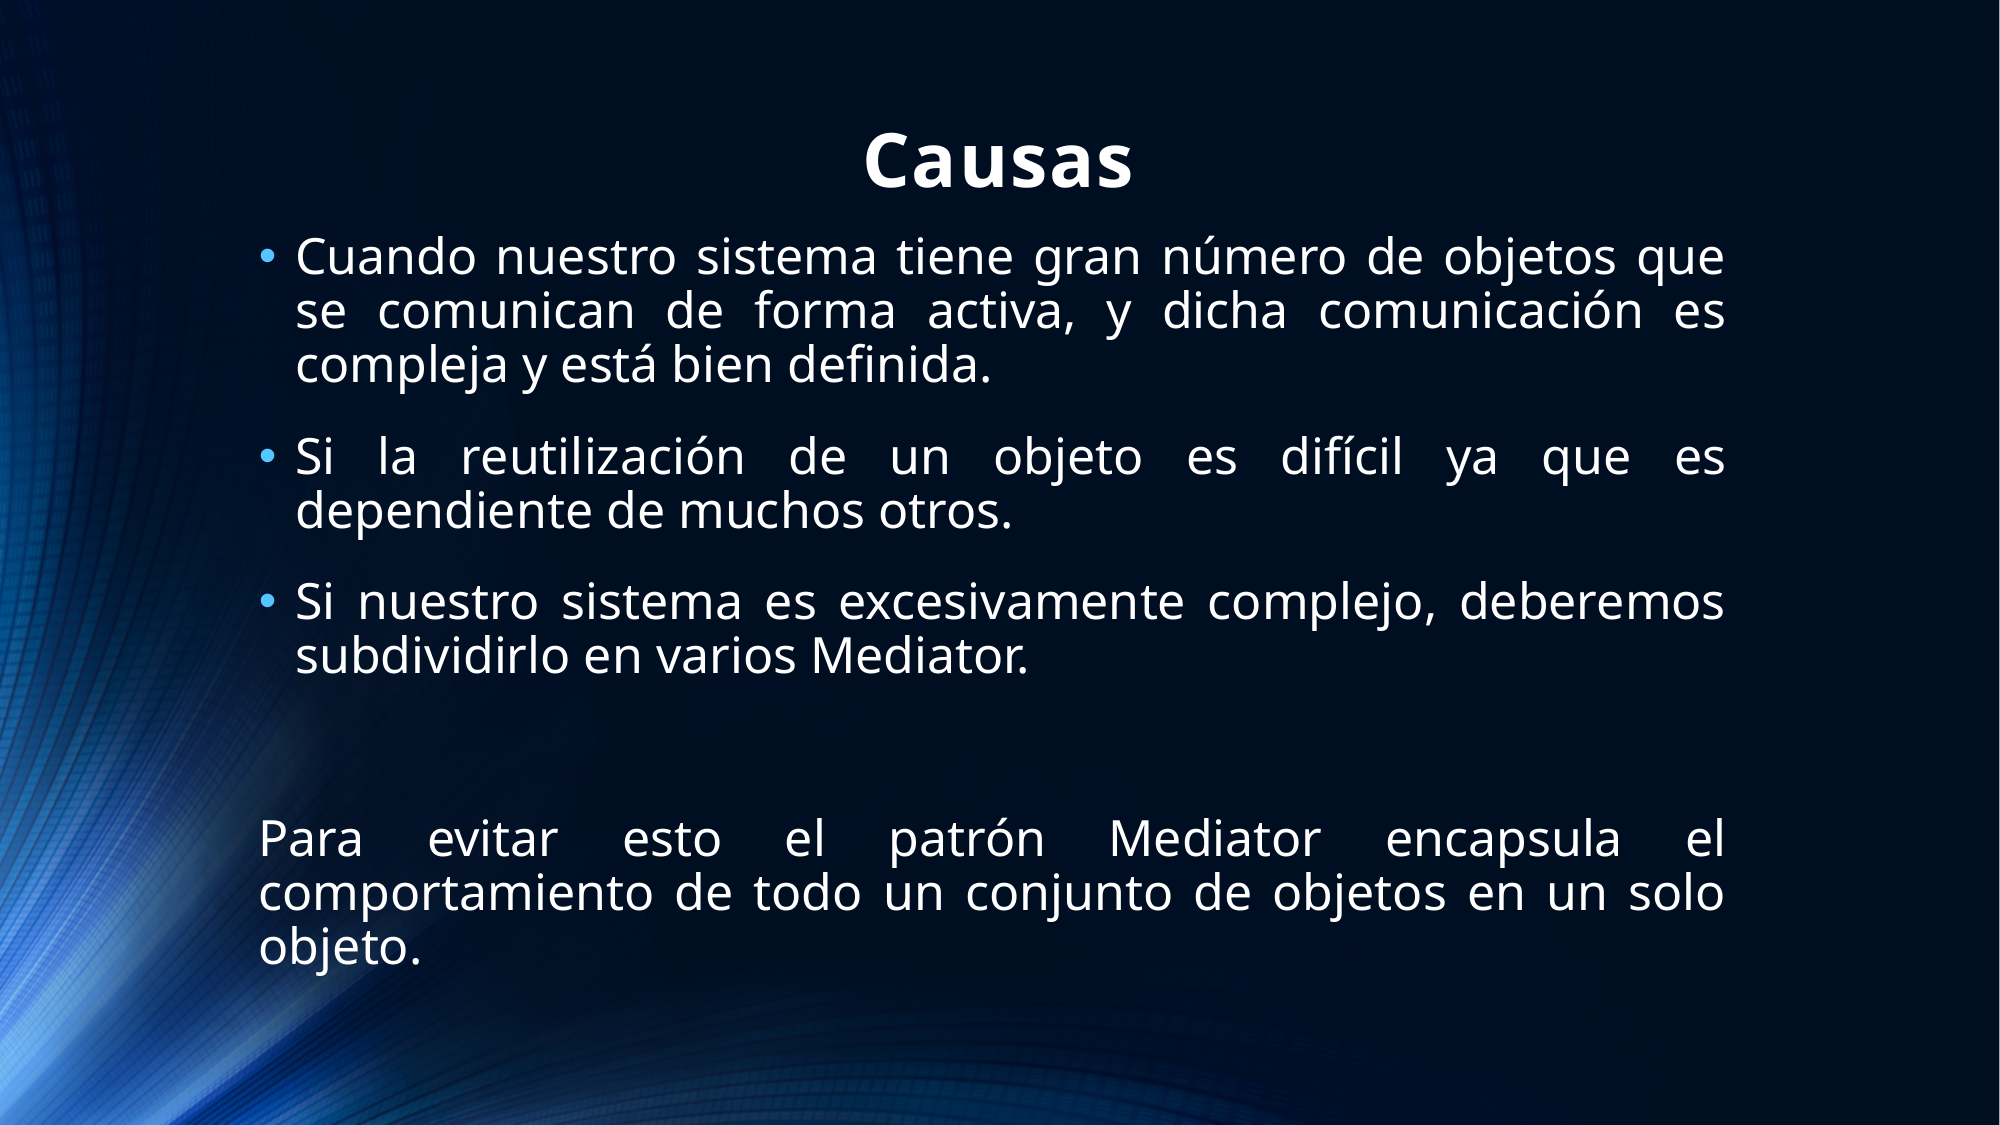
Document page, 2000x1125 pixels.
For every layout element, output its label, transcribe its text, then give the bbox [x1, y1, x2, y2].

picture [0, 0, 2000, 1125]
title Causas [248, 88, 1749, 211]
list Cuando nuestro sistema tiene gran número de objetos que se comunican de forma activa, y dicha comunicación es compleja y está bien definida. Si la reutilización de un objeto es difícil ya que es dependiente de muchos otros. Si nuestro sistema es excesivamente complejo, deberemos subdividirlo en varios Mediator. Para evitar esto el patrón Mediator encapsula el comportamiento de todo un conjunto de objetos en un solo objeto. [243, 224, 1743, 1071]
